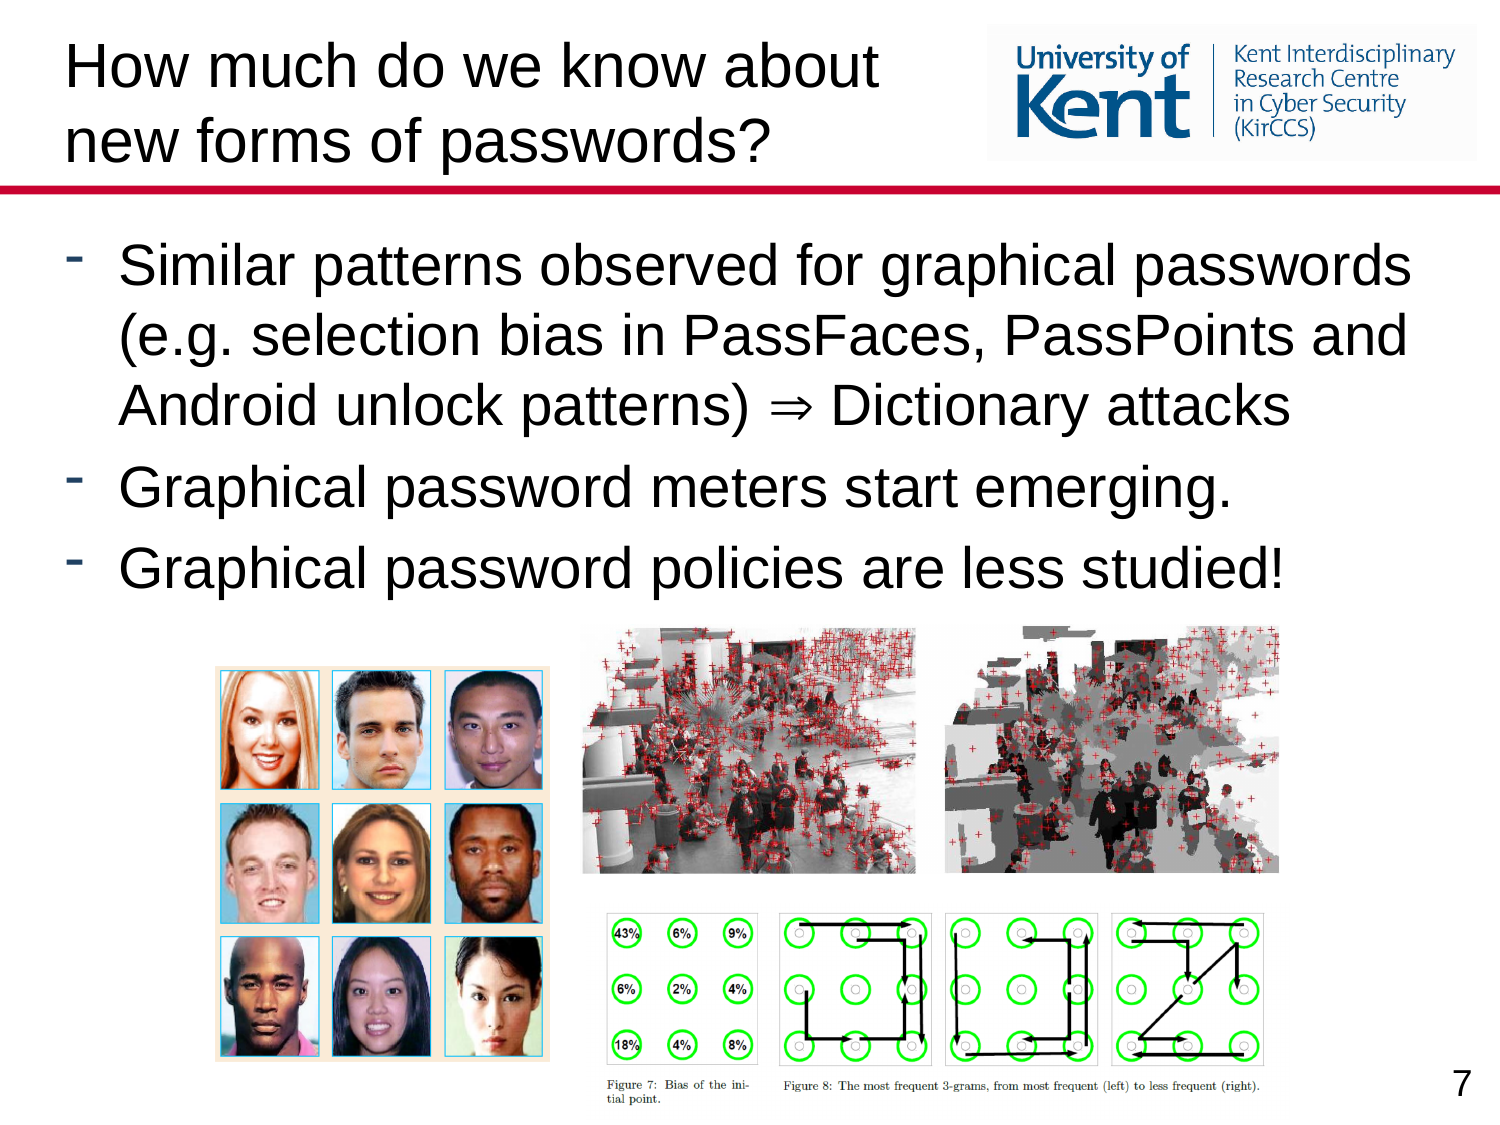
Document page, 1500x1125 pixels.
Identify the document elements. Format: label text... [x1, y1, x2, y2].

picture [212, 662, 550, 1066]
picture [579, 624, 1281, 874]
picture [586, 903, 1290, 1120]
picture [987, 24, 1477, 161]
text_box Similar patterns observed for graphical passwords (e.g. selection bias in PassFaces, PassPoints and Android unlock patterns)  Dictionary attacks Graphical password meters start emerging. Graphical password policies are less studied! [49, 219, 1450, 1000]
text_box How much do we know about new forms of passwords? [49, 31, 1000, 169]
